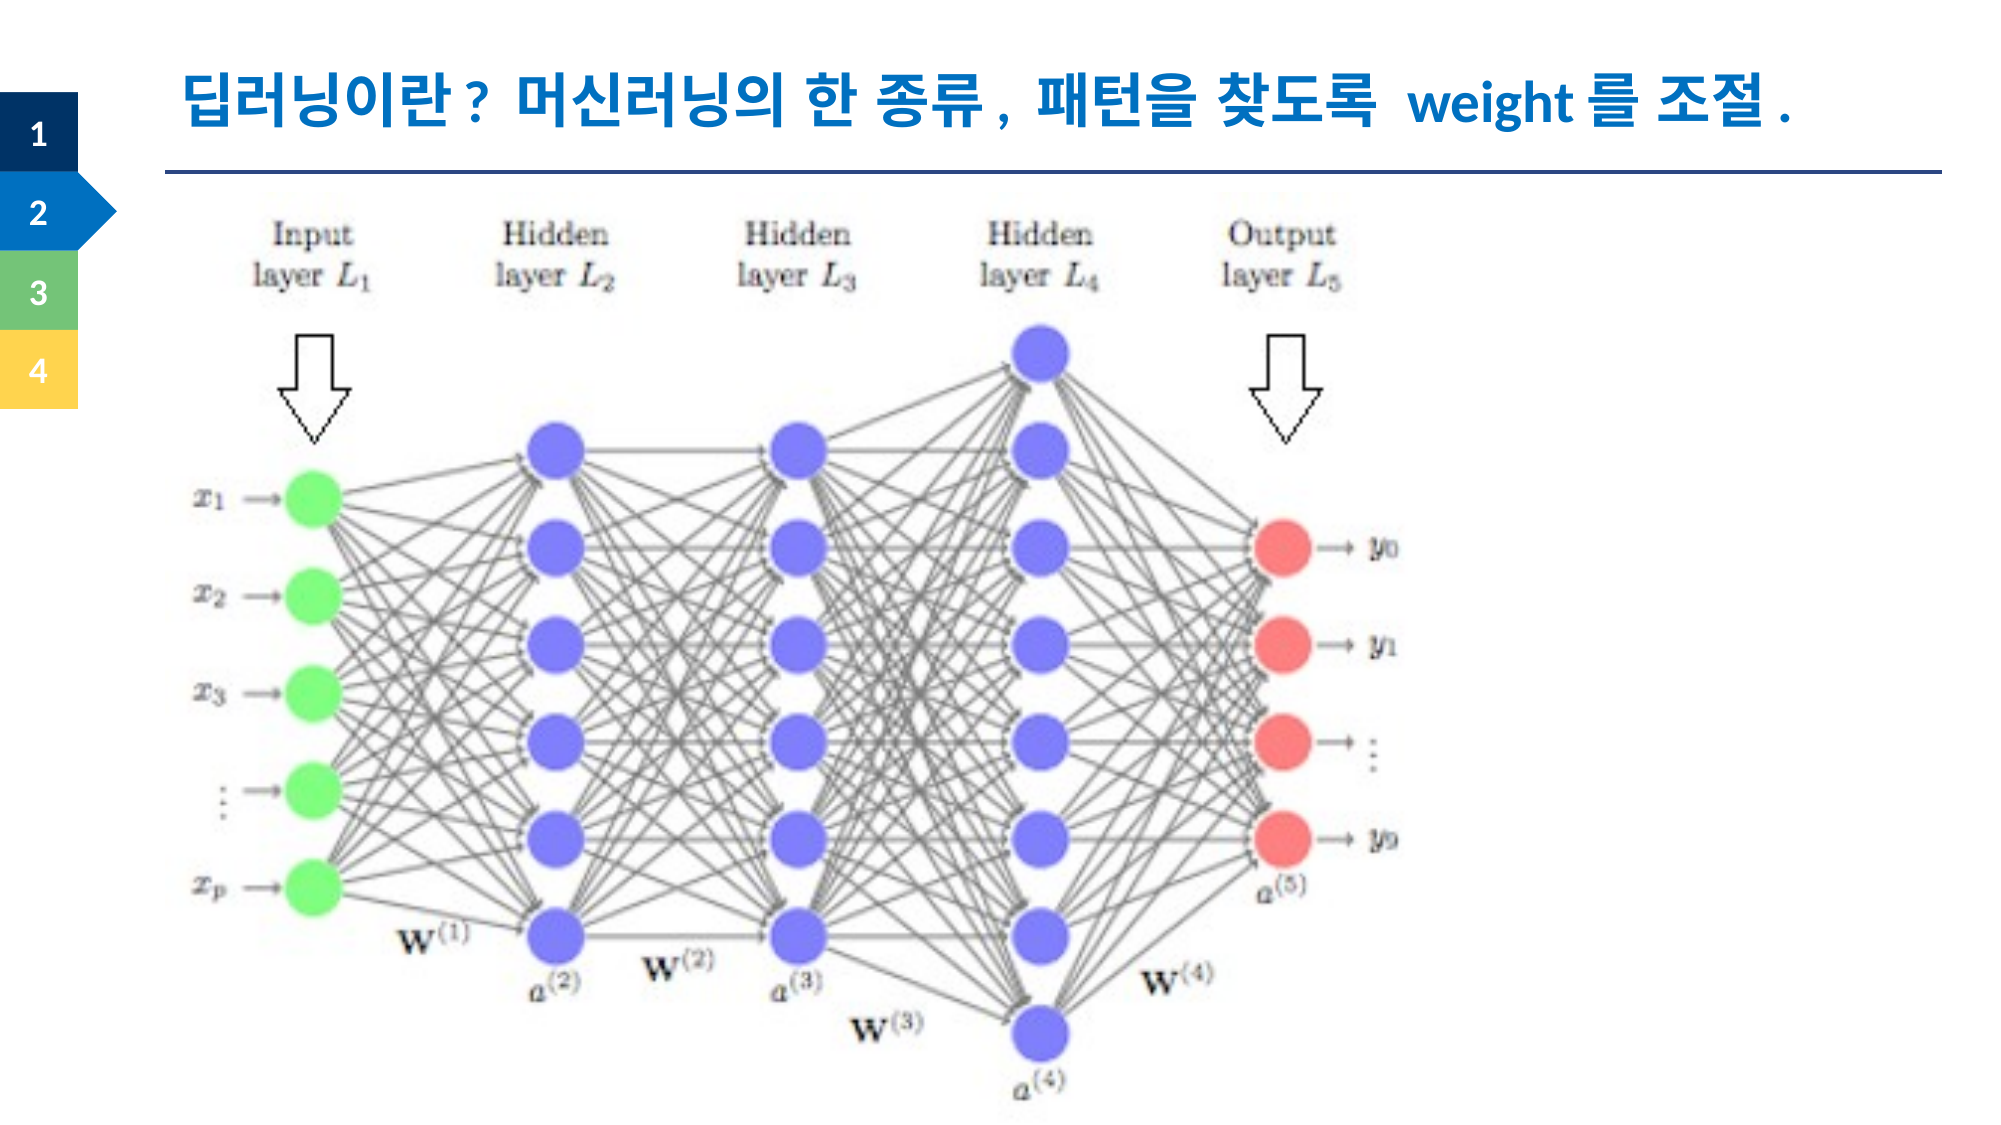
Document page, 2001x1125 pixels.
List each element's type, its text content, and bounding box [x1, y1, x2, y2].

picture [165, 192, 1509, 1125]
list 딥러닝이란? 머신러닝의 한 종류, 패턴을 찾도록 weight를 조절. [165, 36, 1914, 172]
